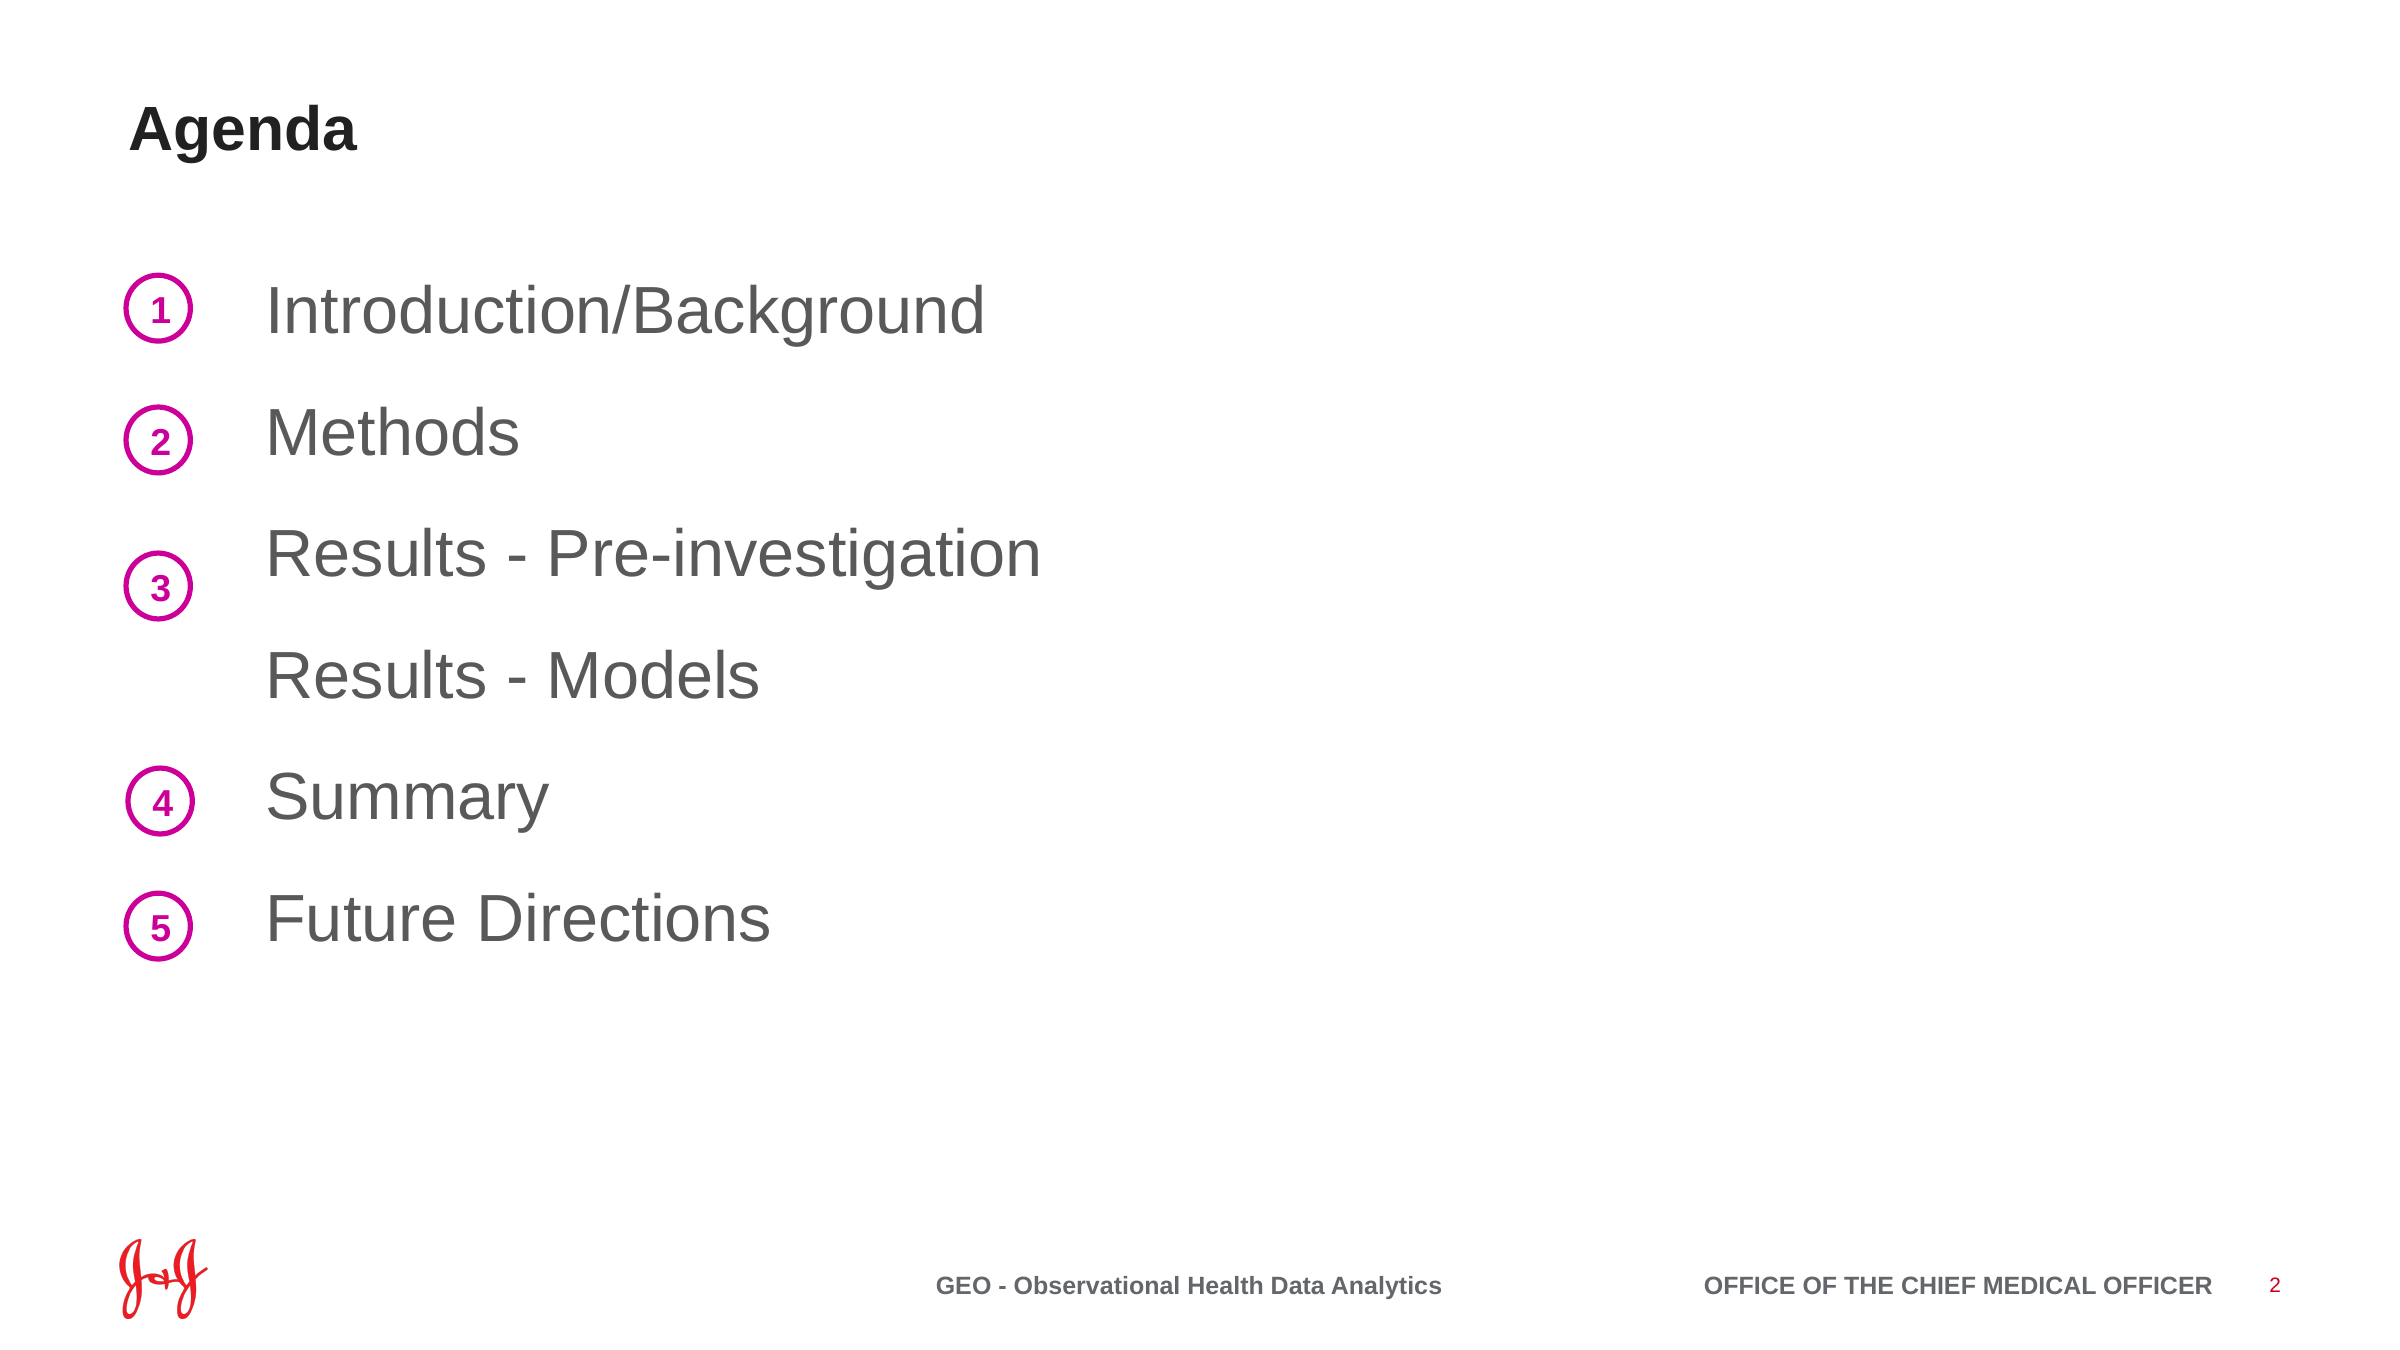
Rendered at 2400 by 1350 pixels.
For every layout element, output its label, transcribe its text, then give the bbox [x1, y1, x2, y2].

text_box 2 [126, 407, 191, 473]
slide_number 2 [2191, 1251, 2281, 1318]
text_box 5 [126, 893, 191, 960]
title Agenda [127, 87, 2126, 165]
text_box 1 [126, 275, 191, 342]
text_box GEO - Observational Health Data Analytics [893, 1251, 1486, 1318]
text_box 3 [126, 553, 191, 619]
text_box 4 [127, 768, 193, 834]
list Introduction/Background Methods Results - Pre-investigation Results - Models Summary Future Directions [264, 266, 1903, 1205]
